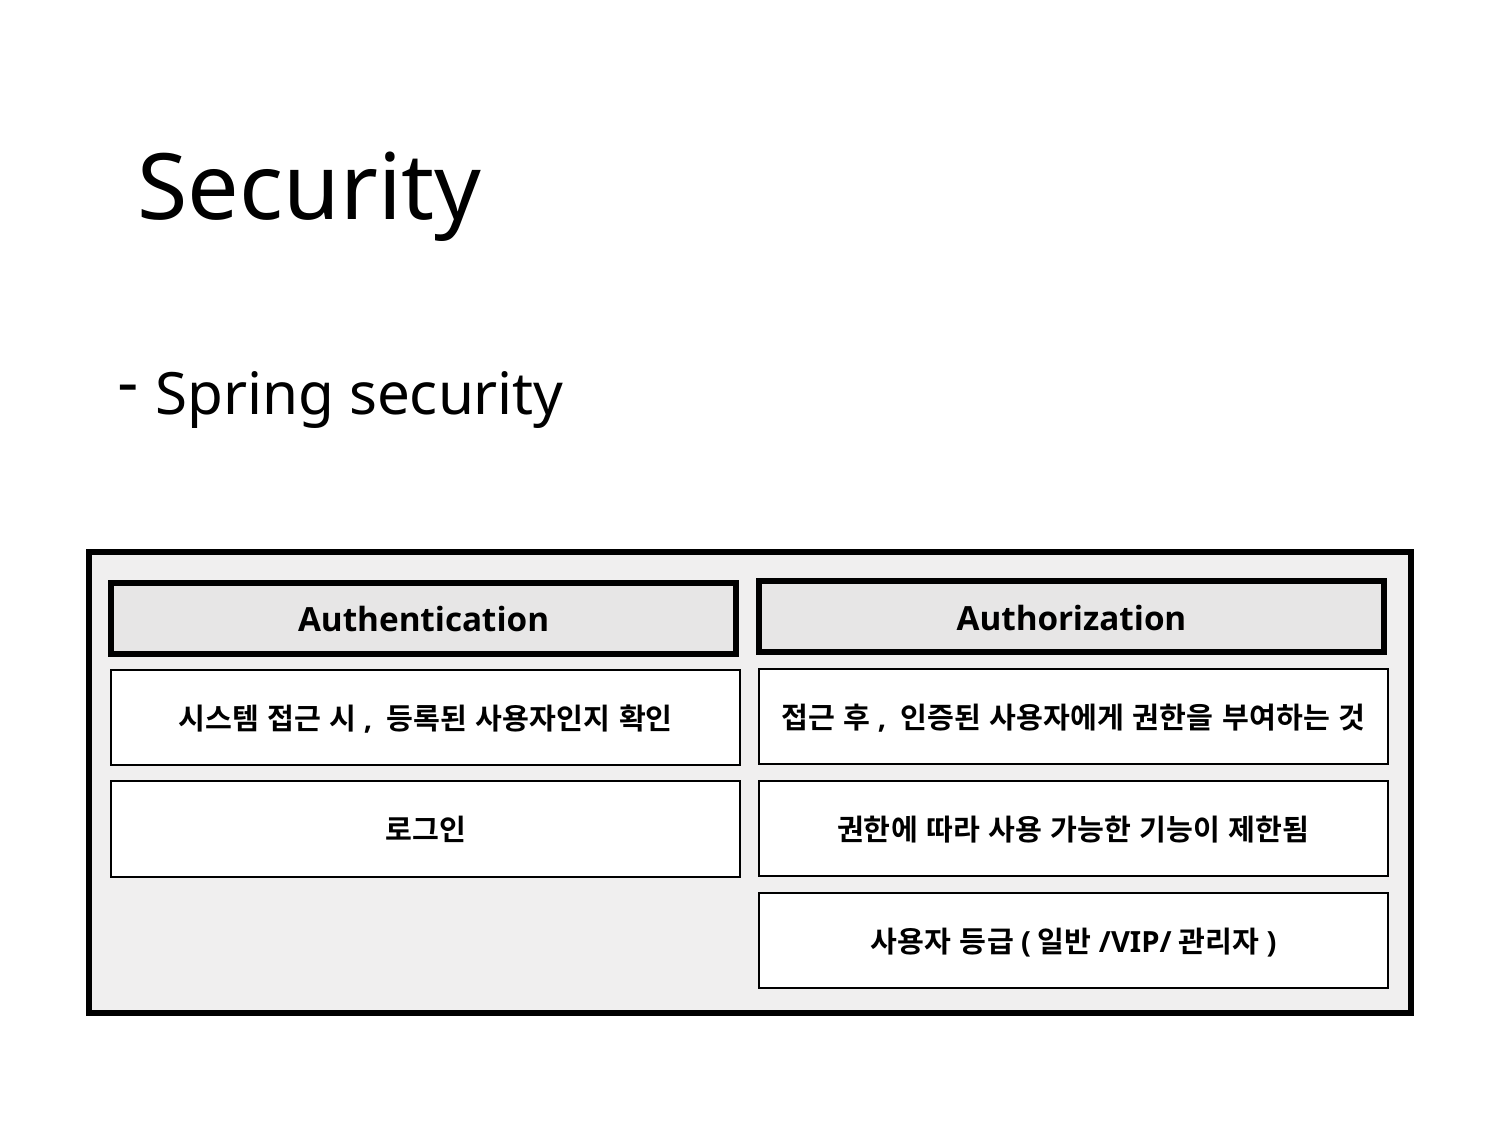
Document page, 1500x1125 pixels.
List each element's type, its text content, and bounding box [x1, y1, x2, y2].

title Security [122, 81, 1417, 299]
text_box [88, 552, 1411, 1014]
list Spring security [103, 299, 1397, 549]
